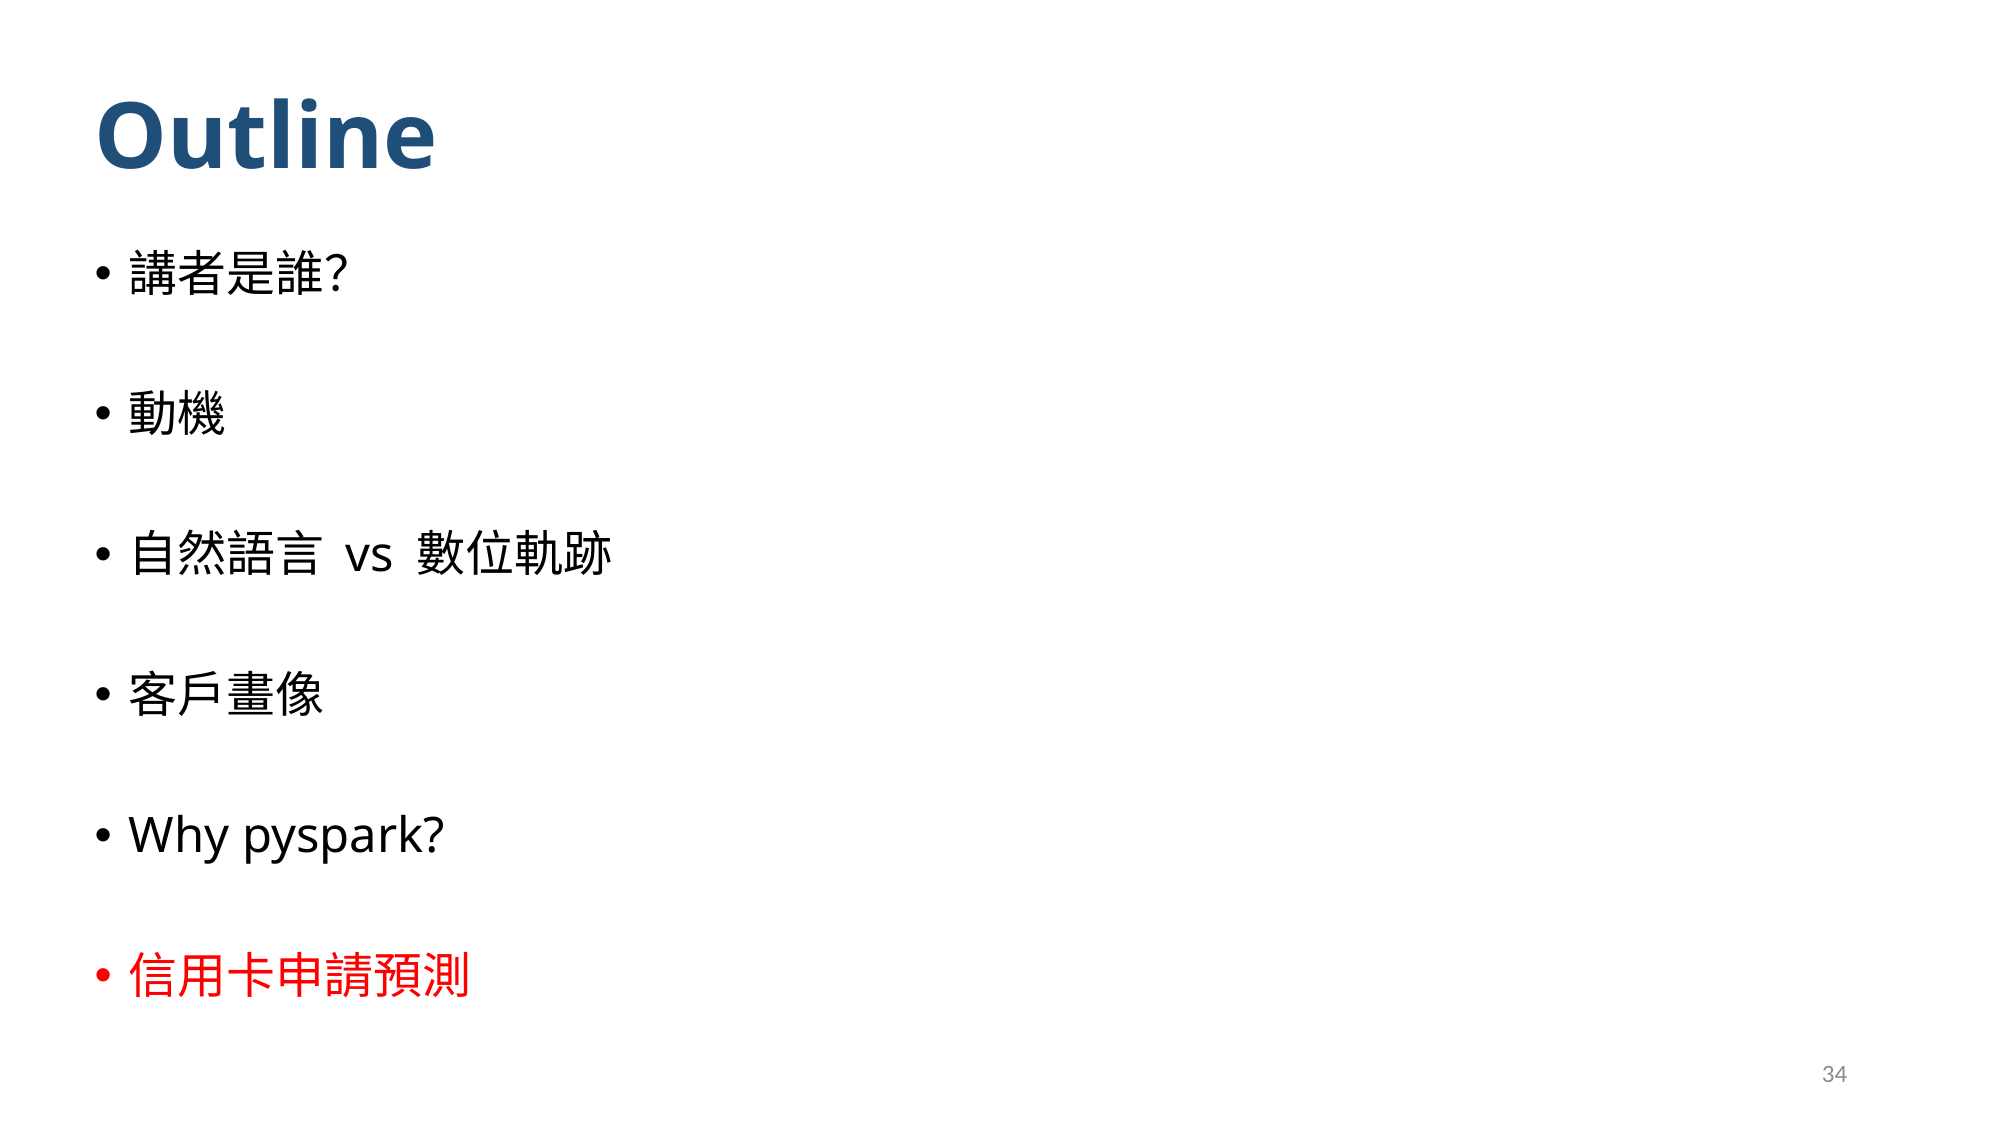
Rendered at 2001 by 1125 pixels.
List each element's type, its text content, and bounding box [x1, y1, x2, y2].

title Outline [79, 59, 1911, 218]
slide_number 34 [1412, 1042, 1863, 1103]
list 講者是誰？ 動機 自然語言 vs 數位軌跡 客戶畫像 Why pyspark? 信用卡申請預測 [79, 241, 1911, 1014]
